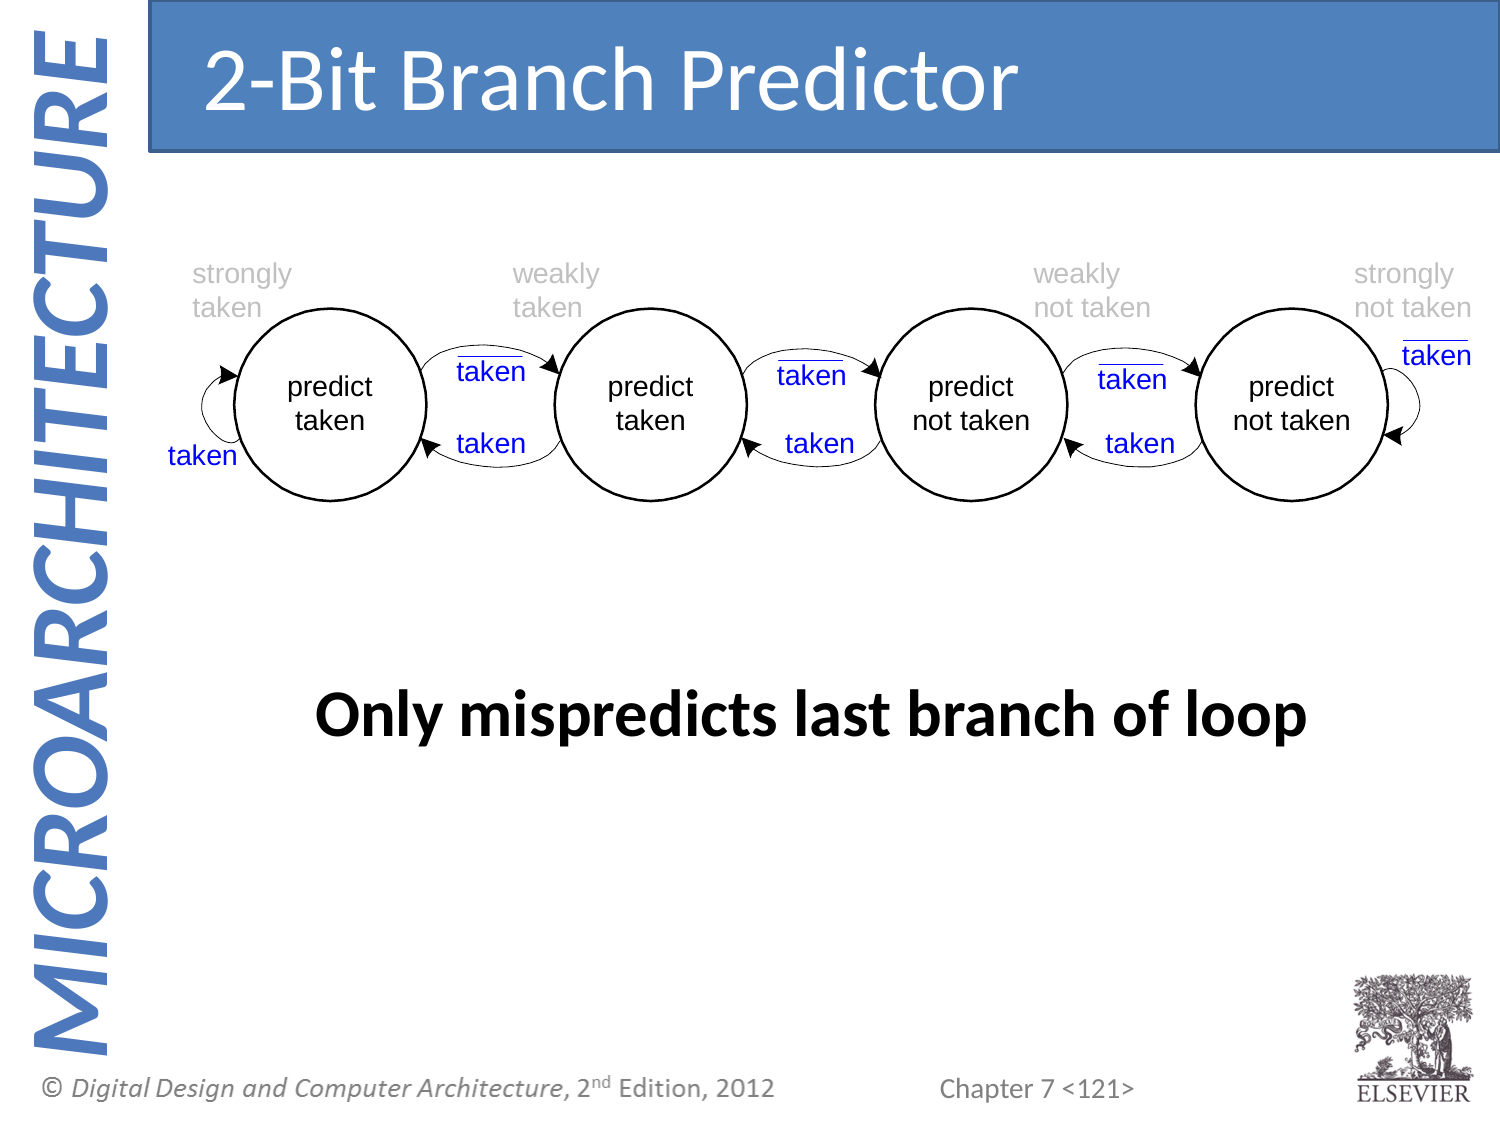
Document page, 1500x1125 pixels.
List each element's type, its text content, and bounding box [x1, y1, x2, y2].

picture [0, 141, 1500, 231]
text_box 2-Bit Branch Predictor [187, 11, 1488, 136]
picture [0, 0, 148, 140]
picture [45, 106, 69, 129]
picture [0, 233, 1500, 1125]
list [149, 249, 1500, 508]
list Only mispredicts last branch of loop [300, 662, 1338, 813]
